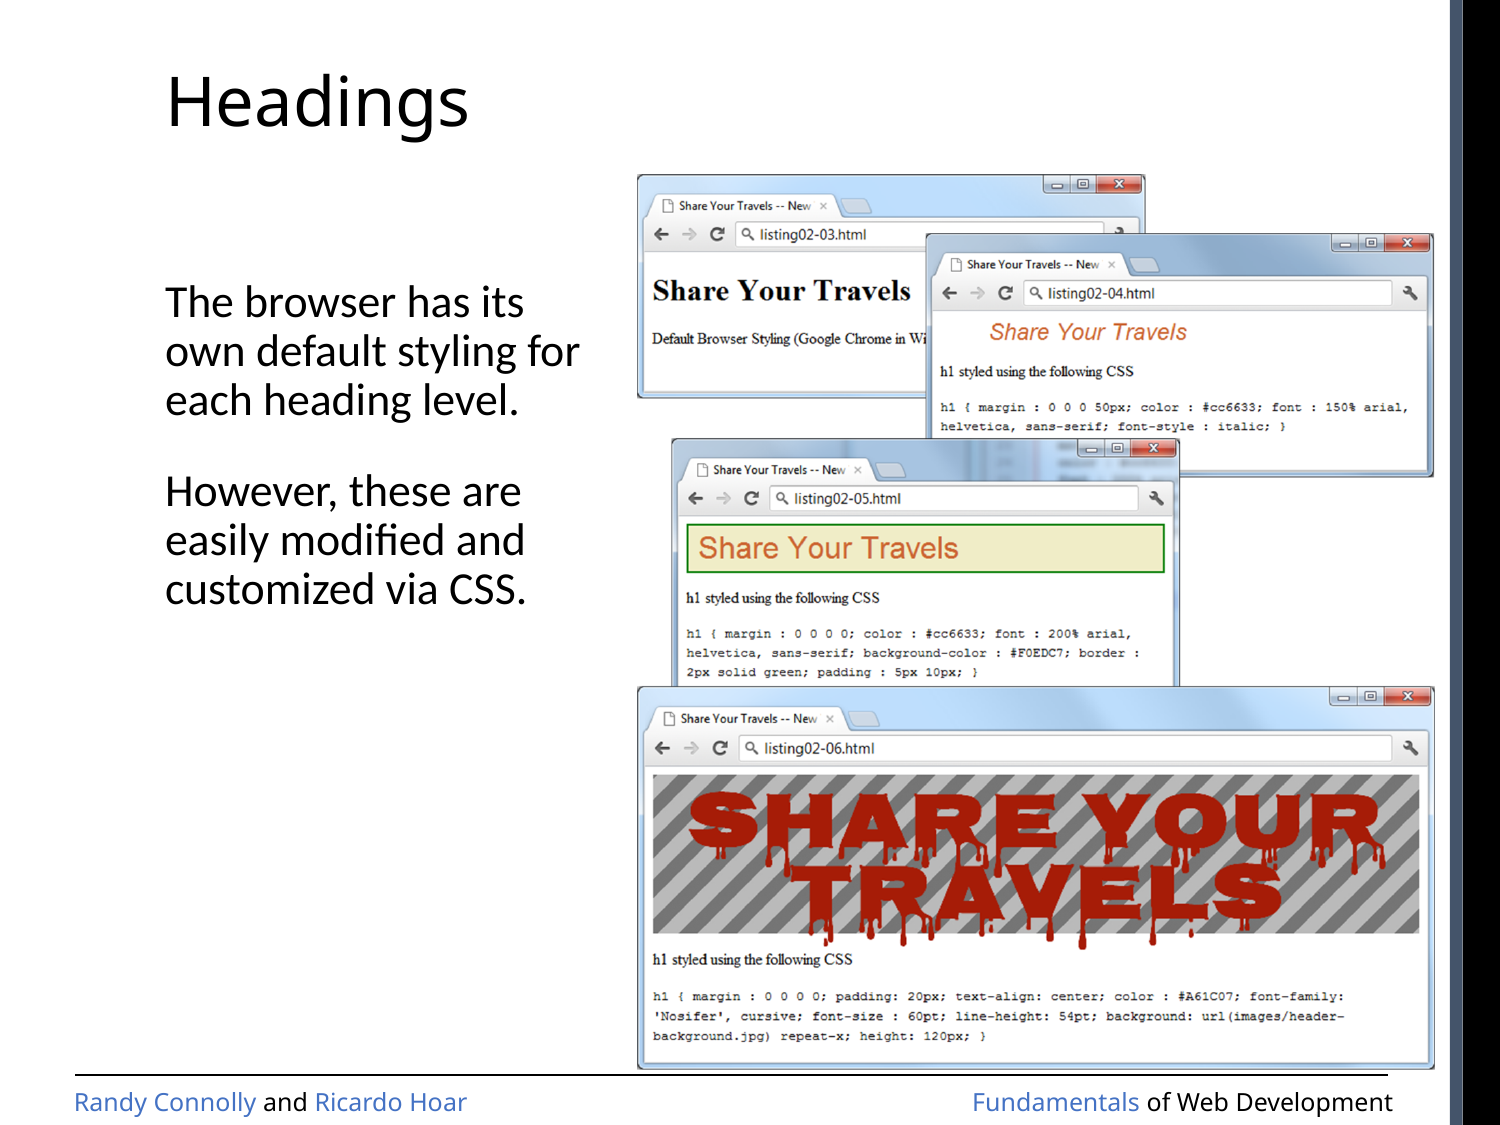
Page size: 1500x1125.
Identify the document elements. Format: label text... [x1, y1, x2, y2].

list The browser has its own default styling for each heading level. However, these are easily modified and customized via CSS. [150, 270, 613, 1013]
title Headings [150, 20, 1425, 188]
picture [637, 174, 1435, 1070]
